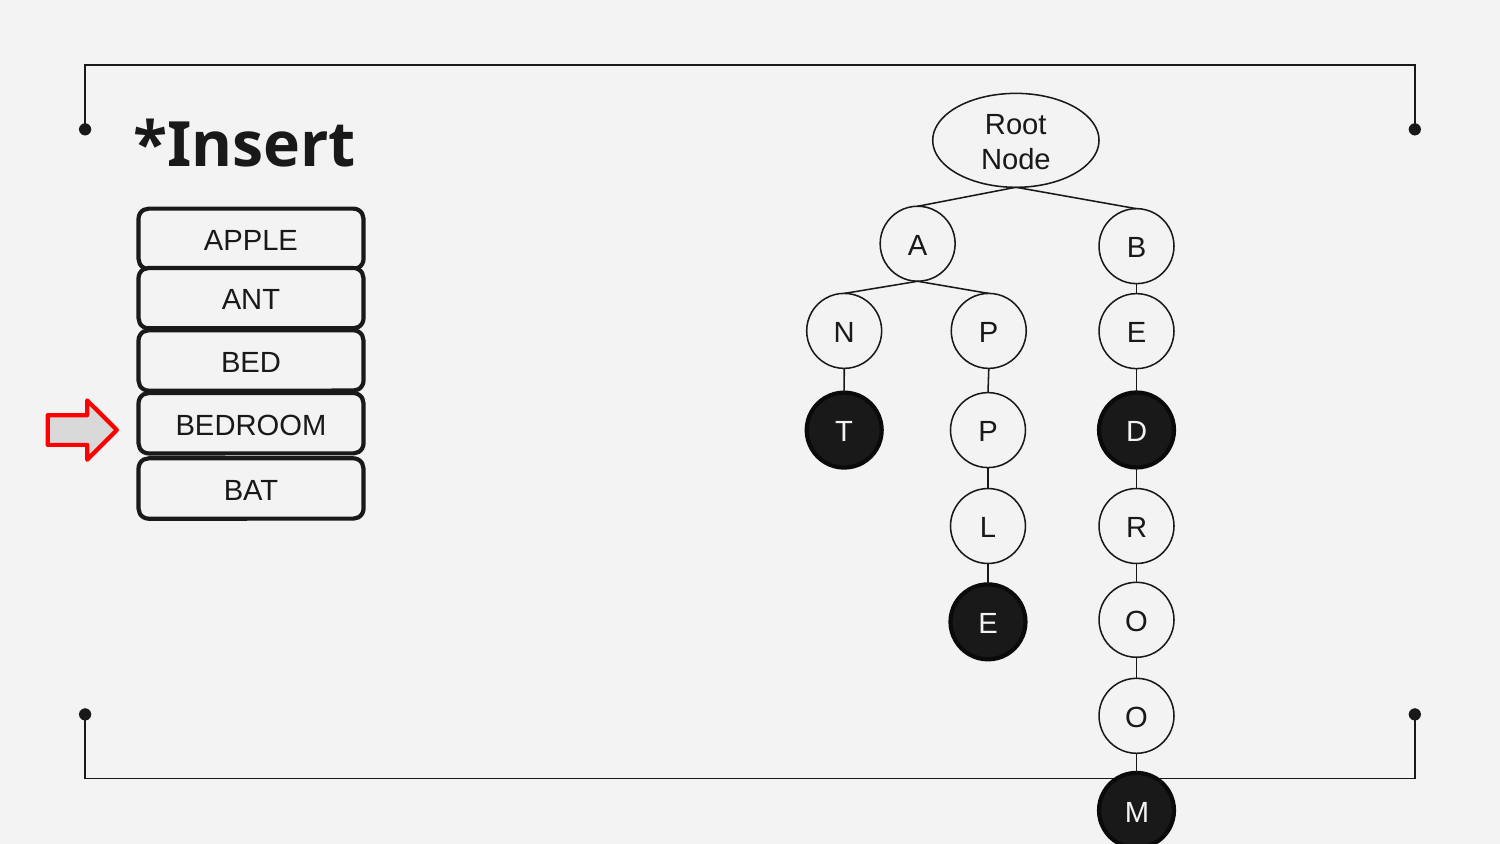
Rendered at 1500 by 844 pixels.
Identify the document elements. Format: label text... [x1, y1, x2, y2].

title *Insert [118, 88, 1383, 183]
text_box B [1096, 206, 1177, 286]
text_box O [1096, 676, 1177, 756]
text_box ANT [136, 265, 366, 329]
text_box E [1096, 291, 1177, 371]
text_box M [1096, 771, 1177, 844]
text_box P [949, 291, 1029, 371]
text_box N [804, 291, 884, 371]
text_box R [1096, 486, 1177, 566]
text_box Root Node [930, 91, 1102, 185]
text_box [917, 186, 1014, 207]
text_box [45, 398, 119, 462]
text_box BEDROOM [136, 390, 366, 456]
text_box P [948, 390, 1028, 470]
text_box T [804, 390, 884, 470]
text_box O [1096, 580, 1177, 660]
text_box D [1096, 390, 1177, 470]
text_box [843, 281, 918, 294]
text_box BED [136, 328, 366, 392]
text_box BAT [136, 456, 366, 521]
text_box AP [985, 390, 992, 396]
text_box E [948, 582, 1028, 662]
text_box APPLE [136, 206, 366, 268]
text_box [920, 281, 989, 294]
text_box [1015, 186, 1137, 209]
text_box A [878, 204, 958, 279]
text_box L [948, 486, 1028, 566]
